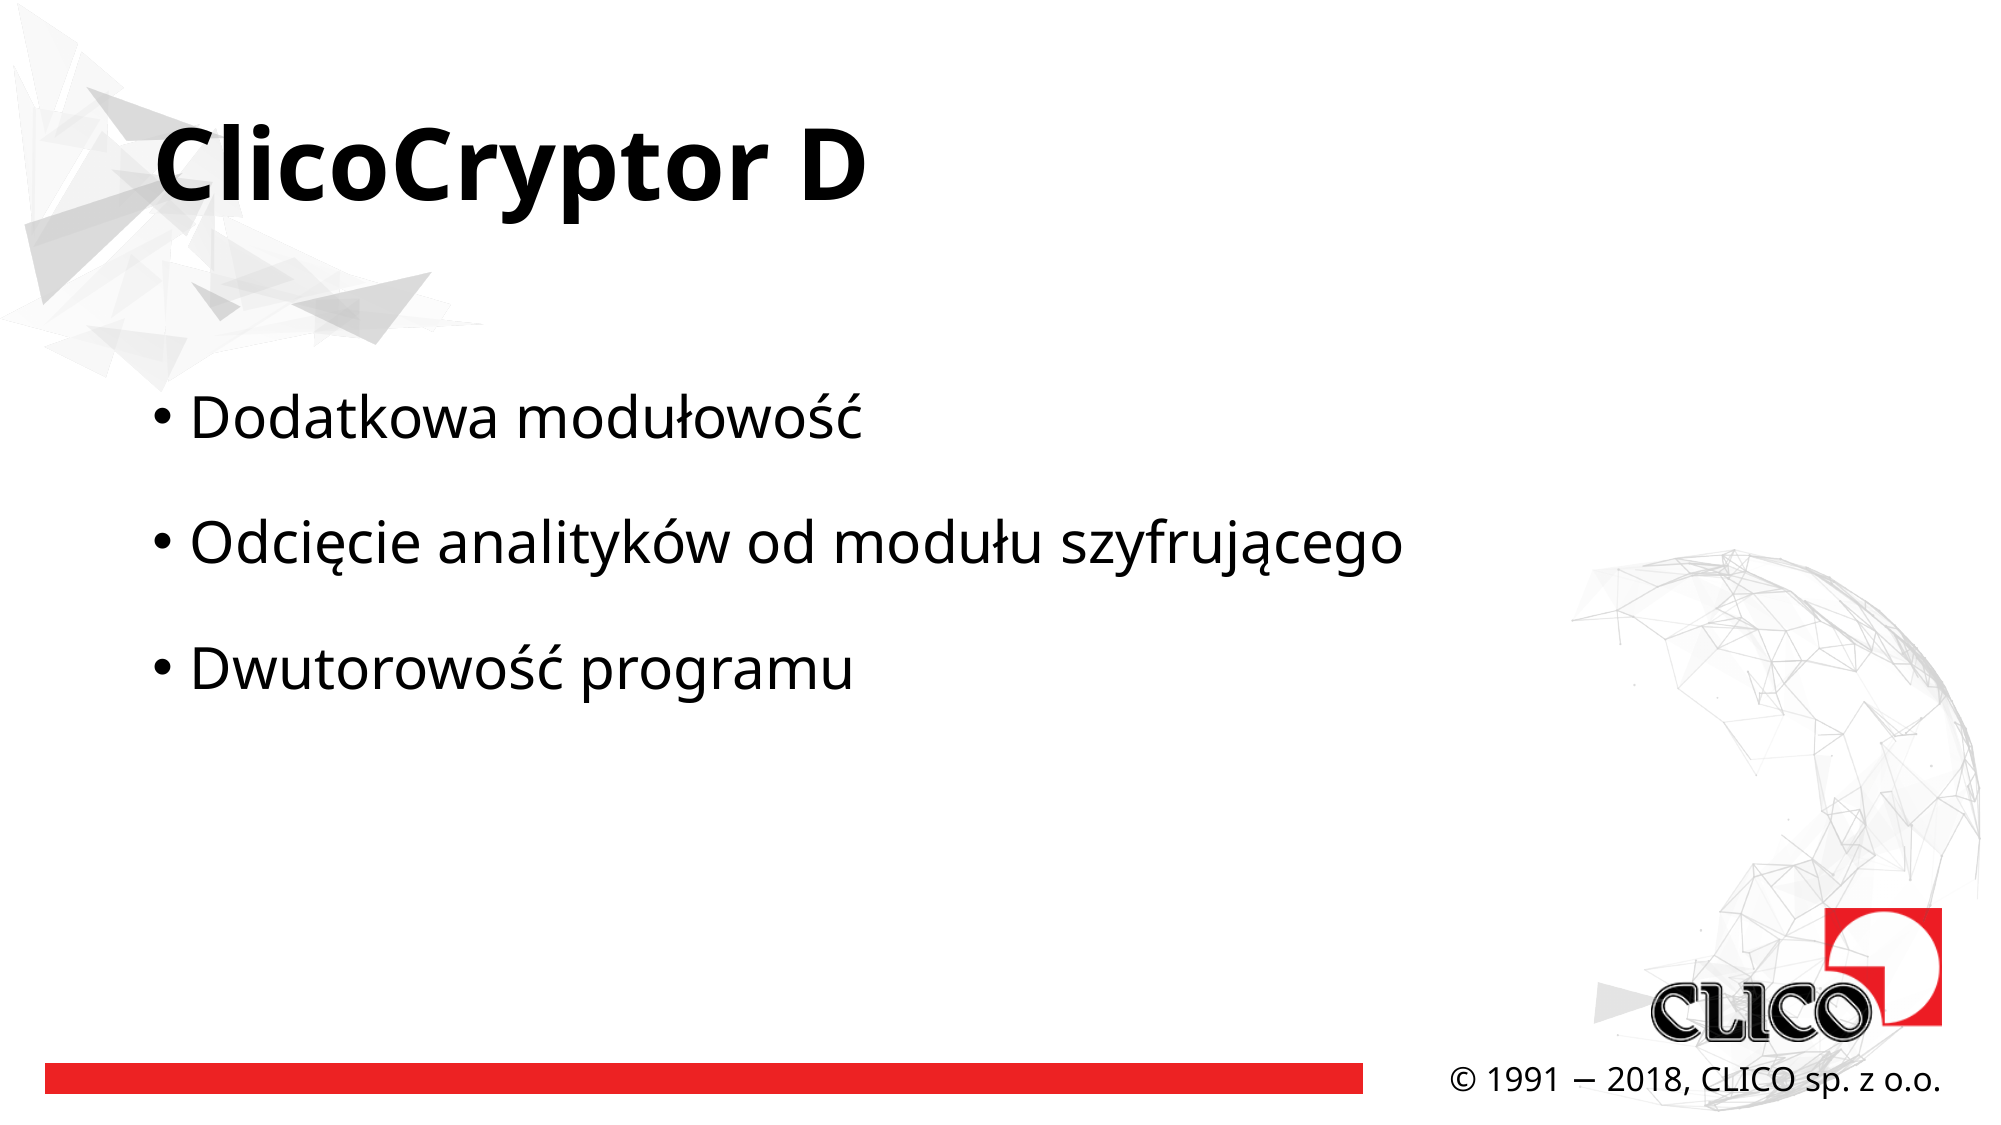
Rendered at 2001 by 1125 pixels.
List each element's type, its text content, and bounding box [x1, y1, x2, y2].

picture [1651, 908, 1942, 1042]
title ClicoCryptor D [137, 59, 1863, 278]
list Dodatkowa modułowość Odcięcie analityków od modułu szyfrującego Dwutorowość programu [137, 337, 1863, 1014]
